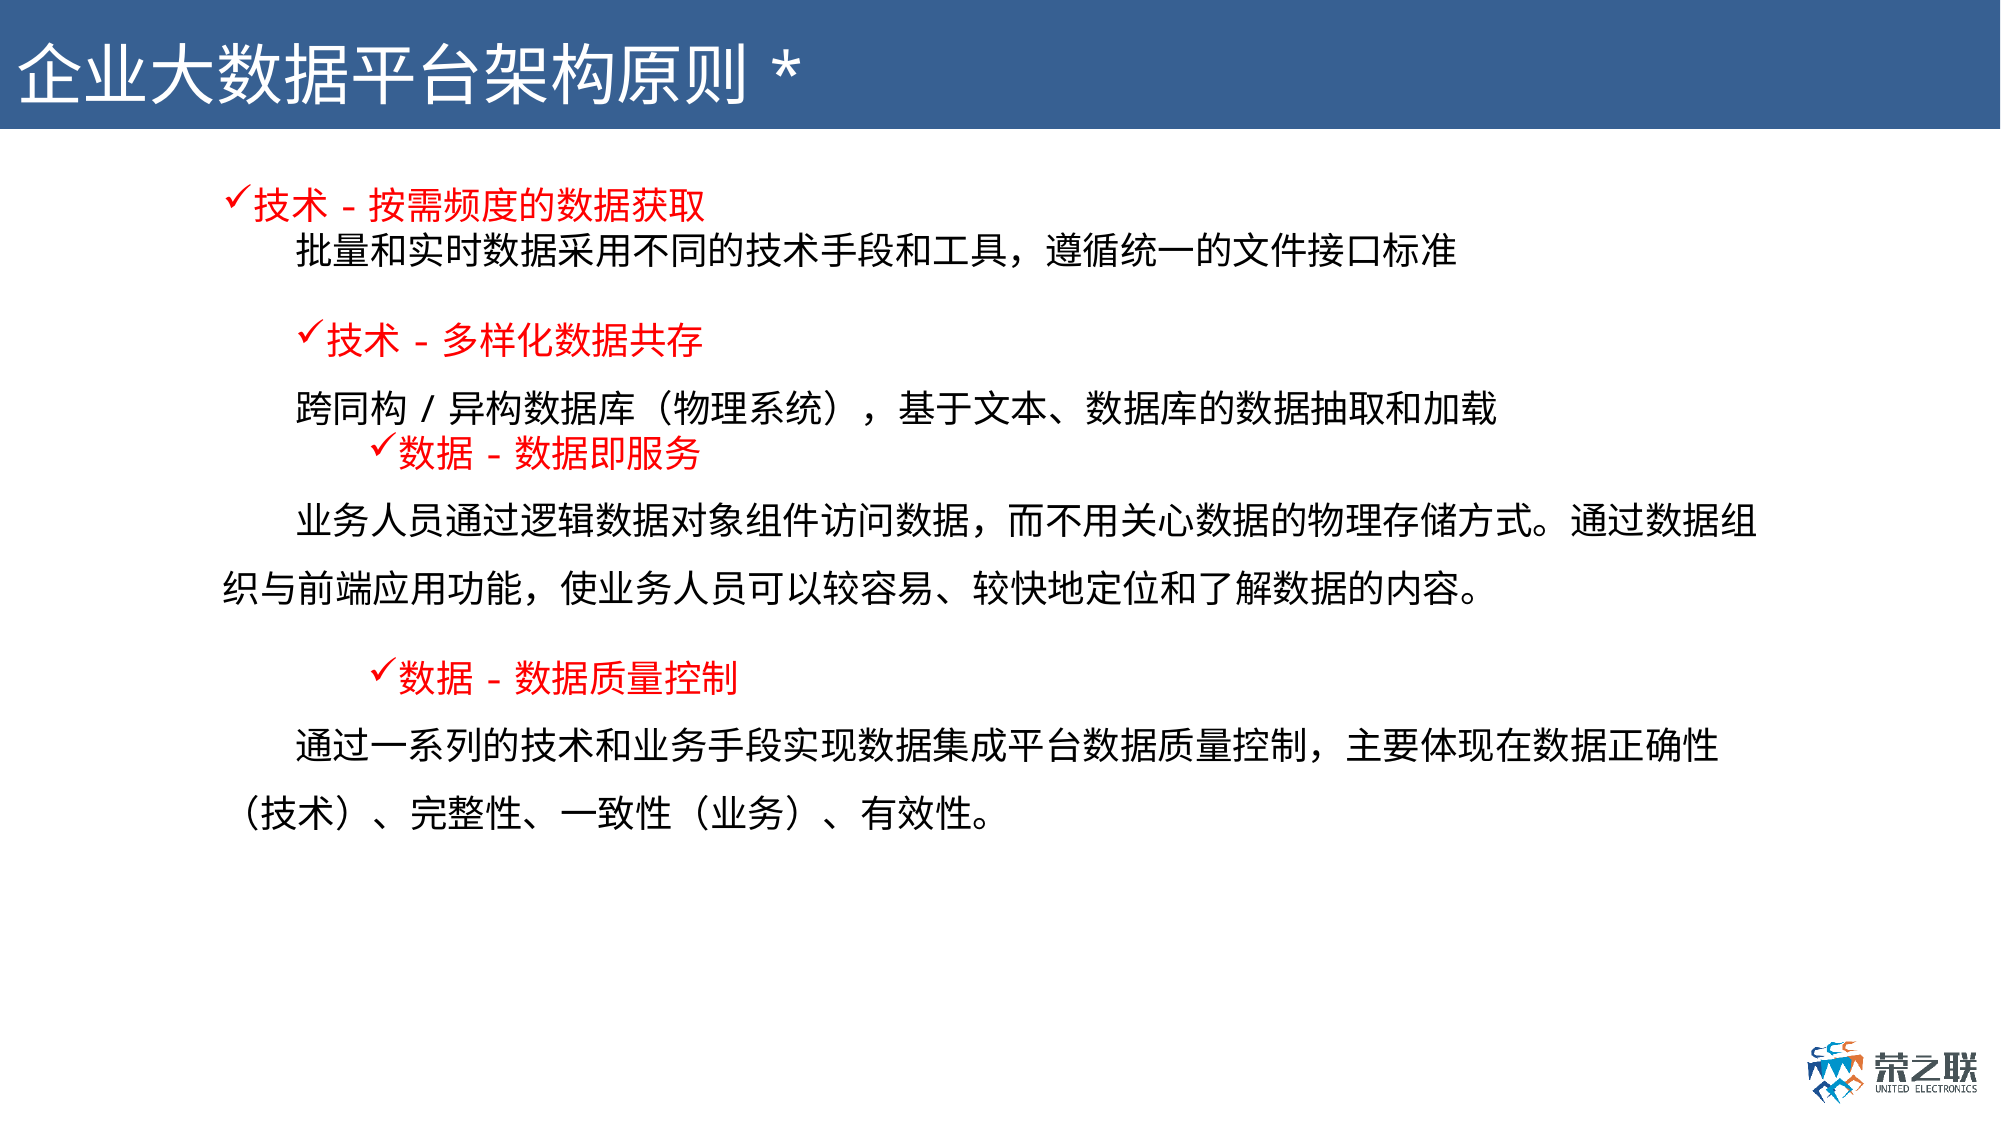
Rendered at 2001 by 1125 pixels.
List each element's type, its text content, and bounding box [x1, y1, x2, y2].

text_box 技术-按需频度的数据获取 批量和实时数据采用不同的技术手段和工具，遵循统一的文件接口标准 技术-多样化数据共存 跨同构/异构数据库（物理系统），基于文本、数据库的数据抽取和加载 数据-数据即服务 业务人员通过逻辑数据对象组件访问数据，而不用关心数据的物理存储方式。通过数据组织与前端应用功能，使业务人员可以较容易、较快地定位和了解数据的内容。 数据-数据质量控制 通过一系列的技术和业务手段实现数据集成平台数据质量控制，主要体现在数据正确性（技术）、完整性、一致性（业务）、有效性。 [207, 174, 1790, 843]
title 企业大数据平台架构原则* [1, 27, 1765, 121]
picture [1802, 1031, 1983, 1110]
